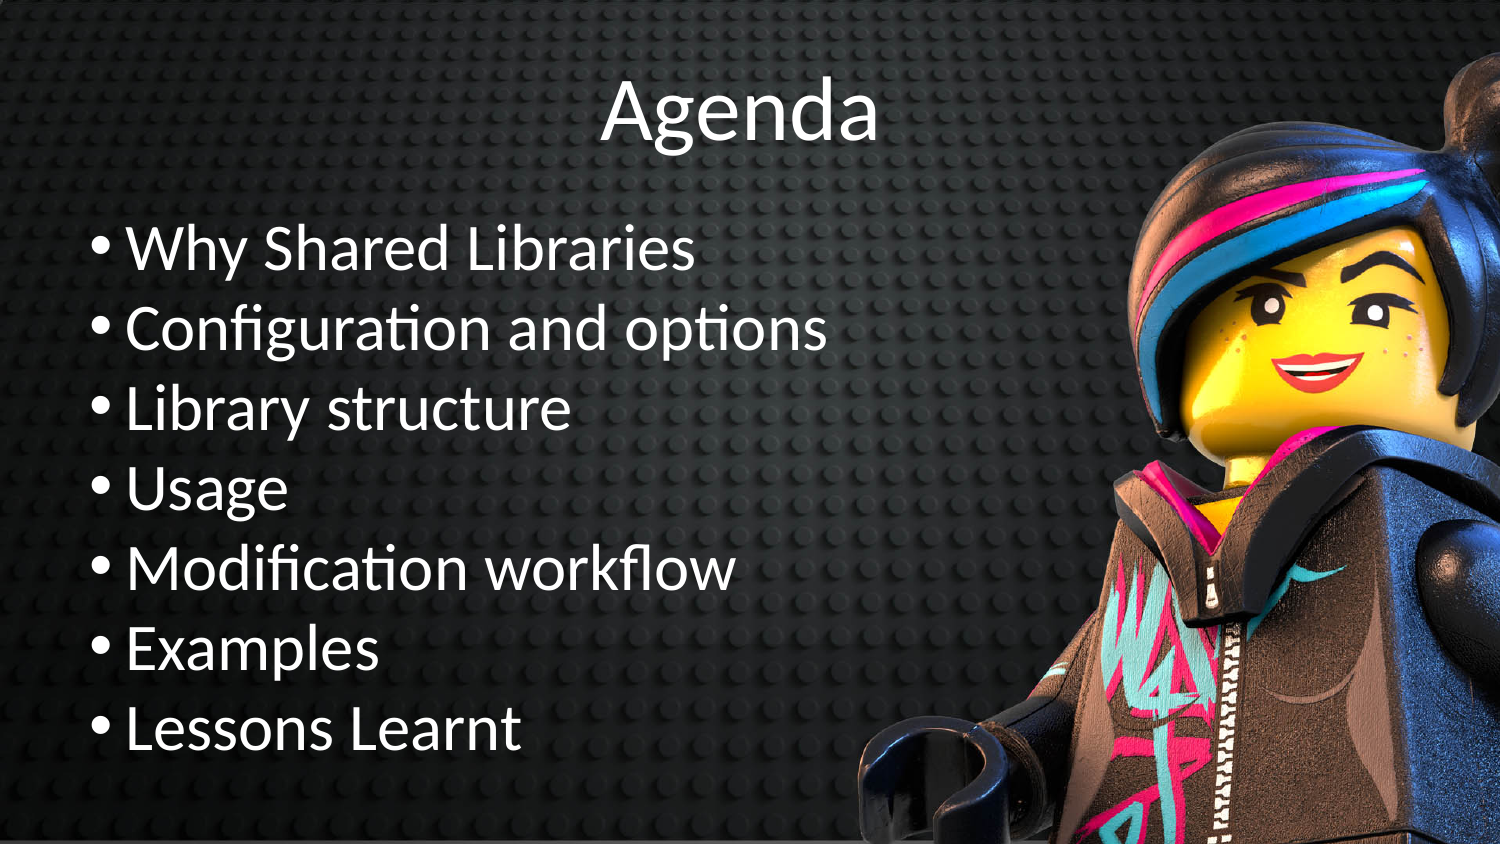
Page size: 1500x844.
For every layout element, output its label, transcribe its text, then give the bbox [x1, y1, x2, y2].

text_box Why Shared Libraries Configuration and options Library structure Usage Modification workflow Examples Lessons Learnt [75, 196, 1425, 754]
text_box Agenda [75, 33, 1425, 175]
picture [0, 0, 1500, 844]
